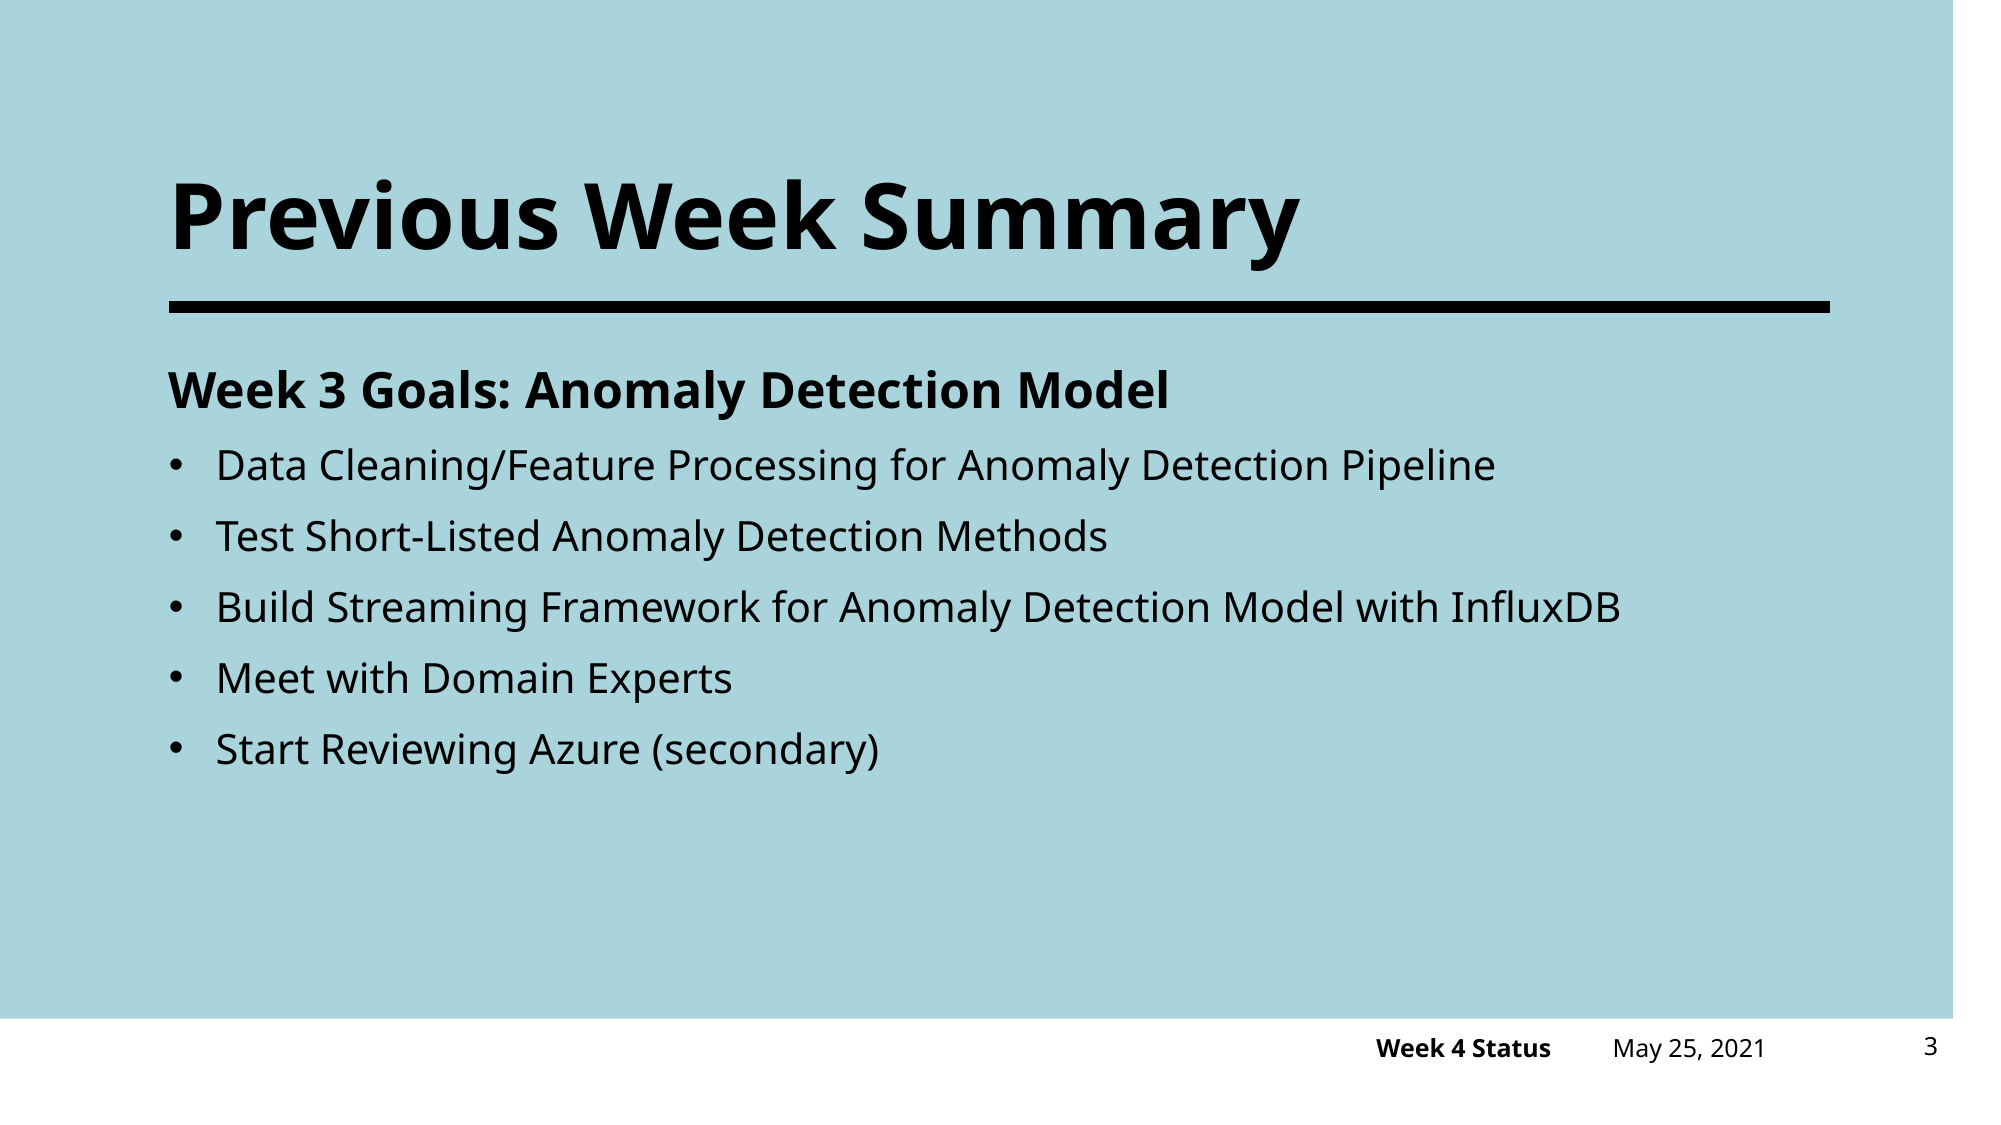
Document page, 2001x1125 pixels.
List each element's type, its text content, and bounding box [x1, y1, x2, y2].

footer Week 4 Status [1361, 1032, 1602, 1063]
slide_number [1612, 1032, 1863, 1063]
text_box Week 3 Goals: Anomaly Detection Model Data Cleaning/Feature Processing for Anomaly Detection Pipeline Test Short-Listed Anomaly Detection Methods Build Streaming Framework for Anomaly Detection Model with InfluxDB Meet with Domain Experts Start Reviewing Azure (secondary) [168, 358, 1775, 944]
slide_number 3 [1885, 1032, 1954, 1063]
title Previous Week Summary [168, 163, 1450, 270]
